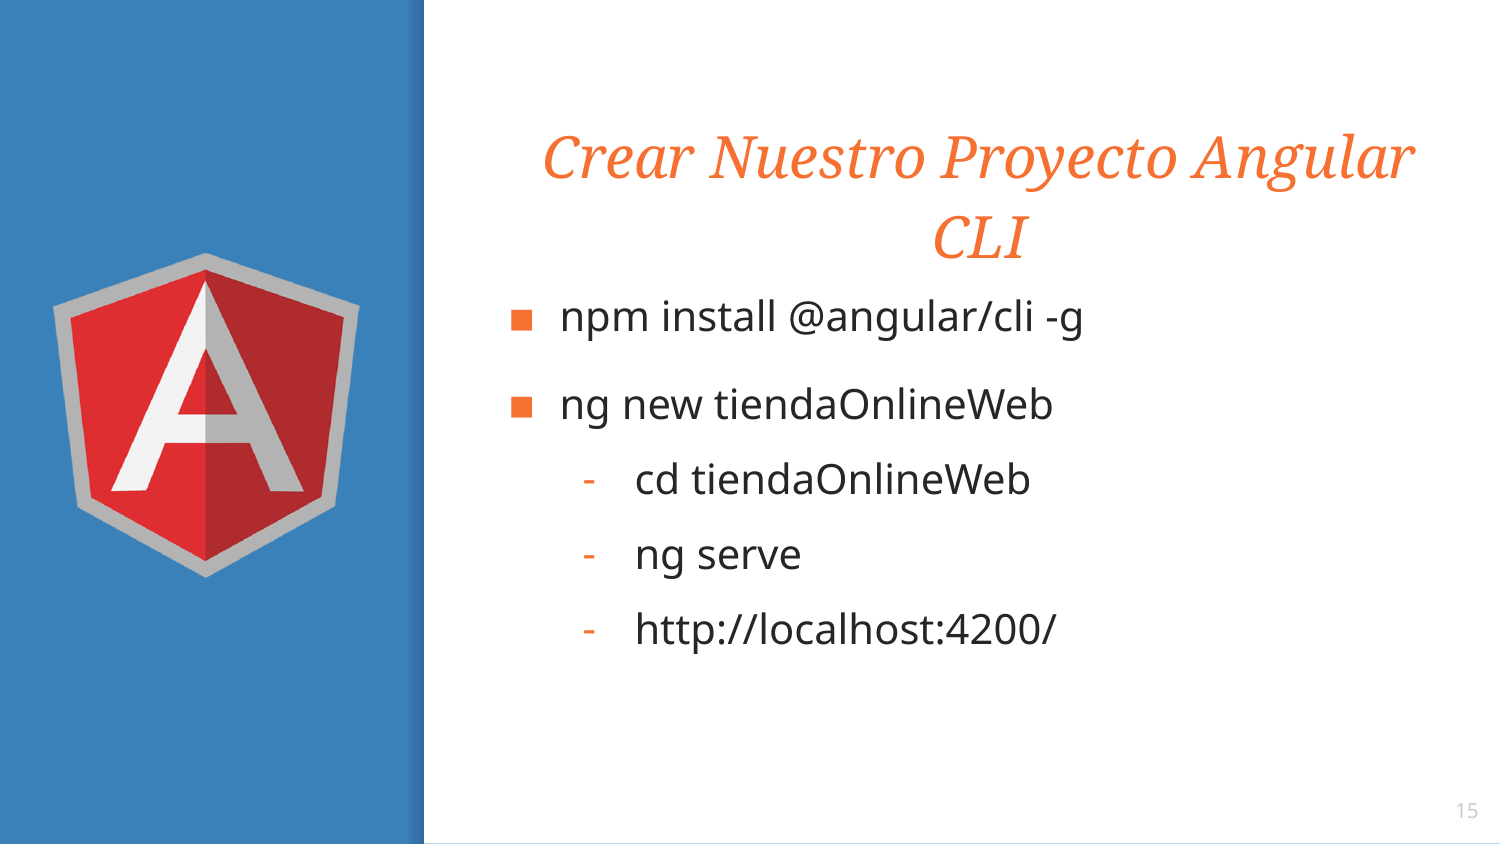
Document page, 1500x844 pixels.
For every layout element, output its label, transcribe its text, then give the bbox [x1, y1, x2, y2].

list npm install @angular/cli -g ng new tiendaOnlineWeb cd tiendaOnlineWeb ng serve http://localhost:4200/ [469, 249, 1481, 748]
list Crear Nuestro Proyecto Angular CLI [479, 94, 1481, 293]
slide_number 15 [1403, 779, 1494, 844]
picture [6, 239, 407, 591]
